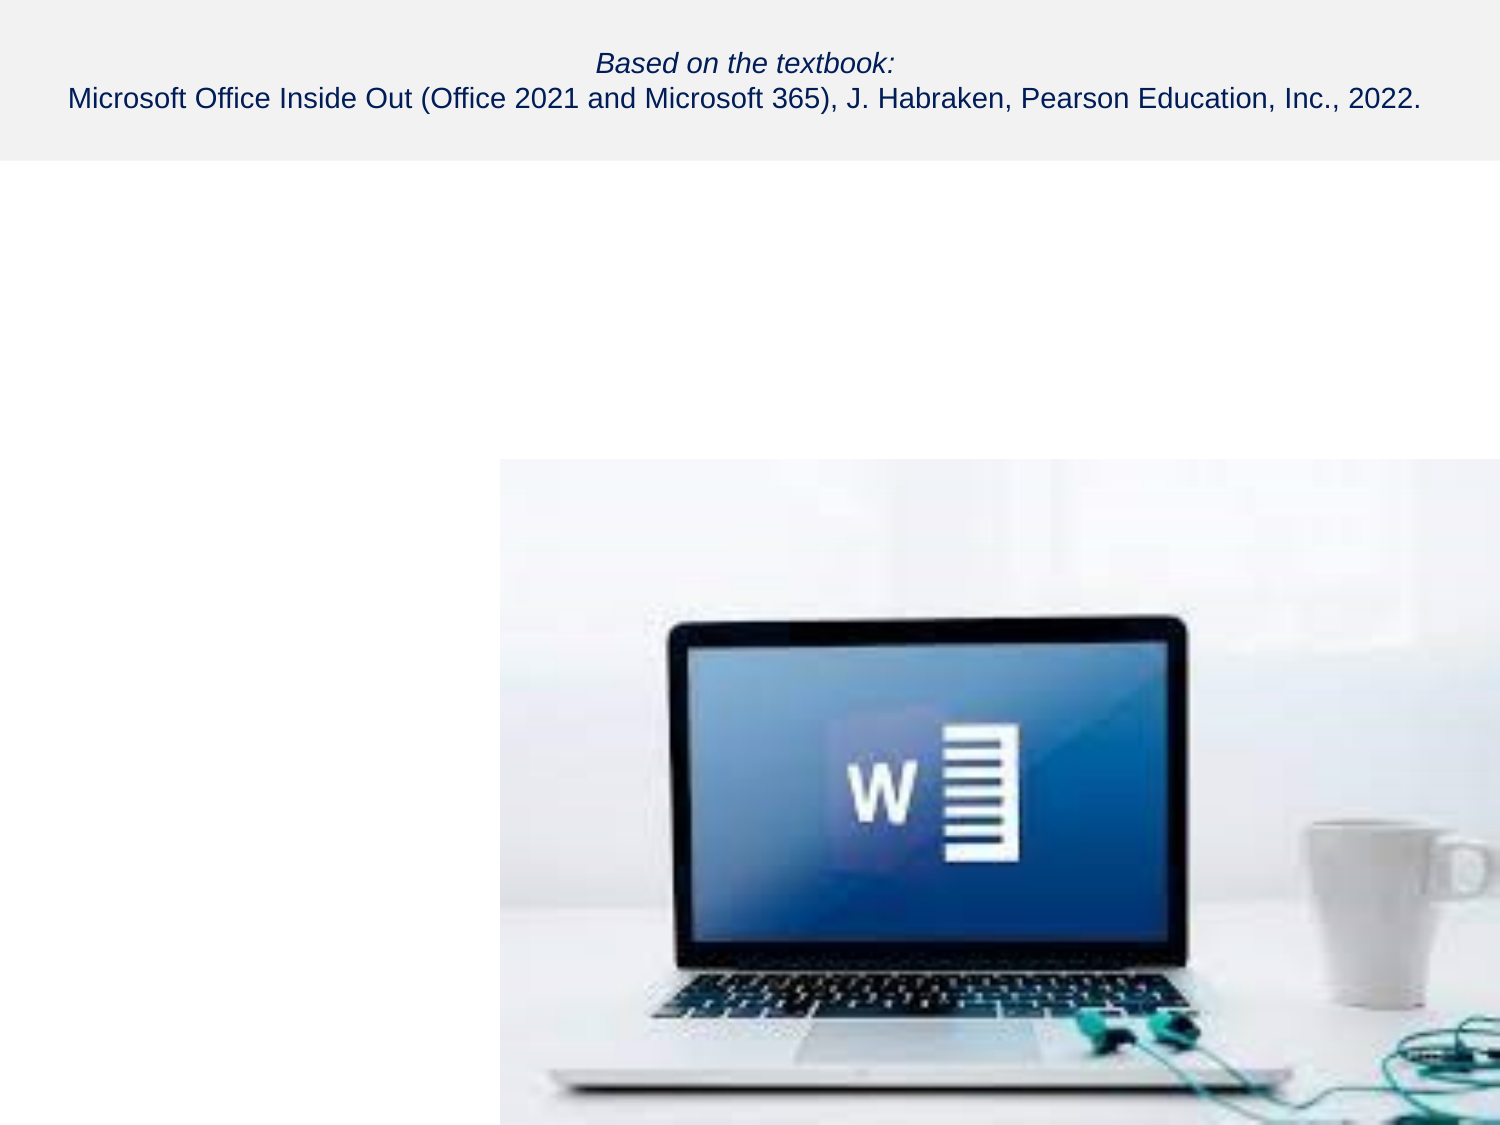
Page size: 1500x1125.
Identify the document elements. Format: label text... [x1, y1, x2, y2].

picture [499, 459, 1500, 1125]
text_box Based on the textbook: Microsoft Office Inside Out (Office 2021 and Microsoft 365), J. Habraken, Pearson Education, Inc., 2022. [0, 37, 1500, 123]
